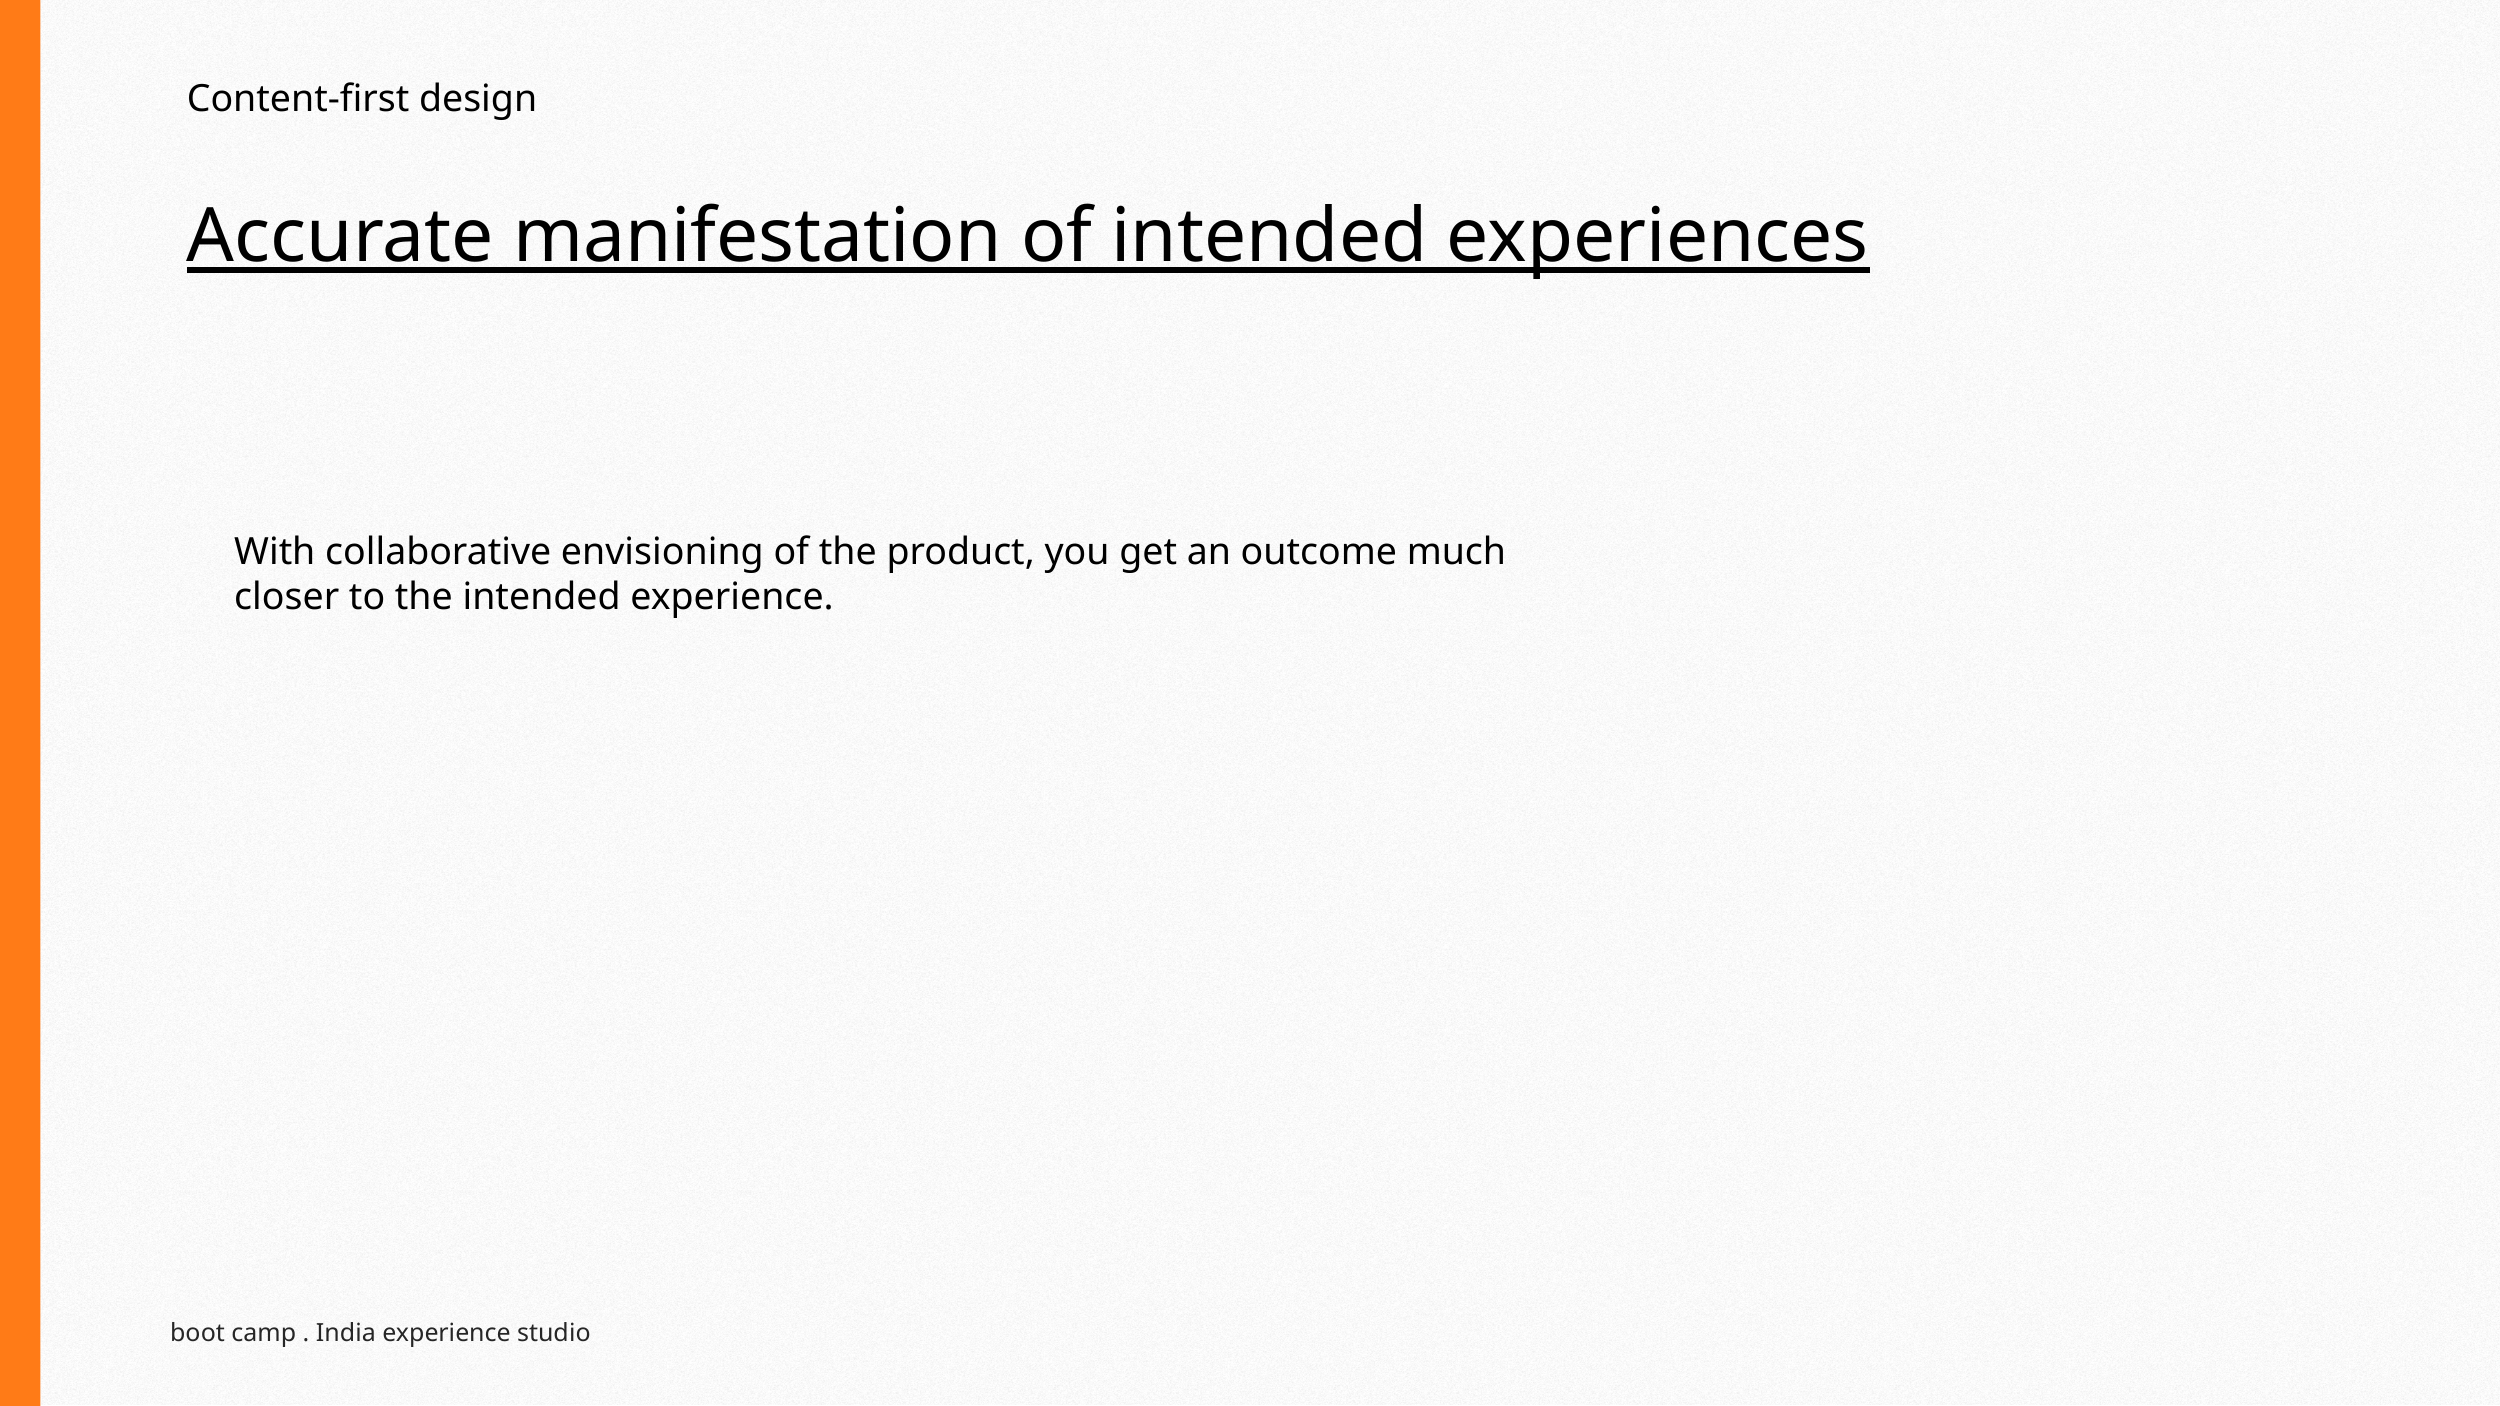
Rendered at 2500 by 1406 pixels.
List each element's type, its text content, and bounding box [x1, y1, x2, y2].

list Content-first design [171, 71, 1114, 119]
text_box With collaborative envisioning of the product, you get an outcome much closer to the intended experience. [219, 520, 1631, 625]
title Accurate manifestation of intended experiences [171, 155, 2328, 321]
